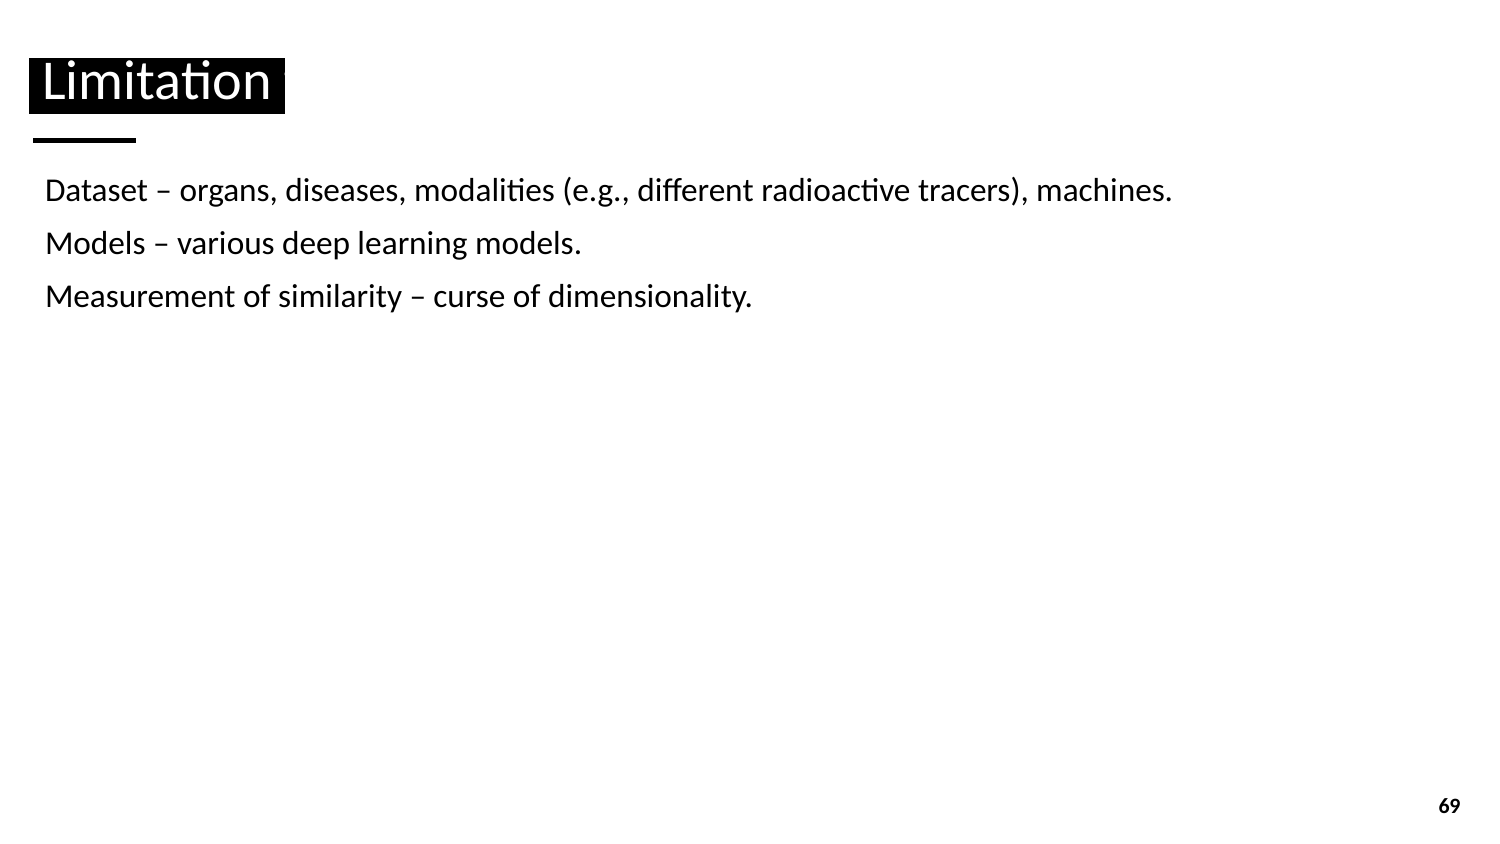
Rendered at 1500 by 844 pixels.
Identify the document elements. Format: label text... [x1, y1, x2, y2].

list Dataset – organs, diseases, modalities (e.g., different radioactive tracers), machines. Models – various deep learning models. Measurement of similarity – curse of dimensionality. [18, 167, 1454, 764]
slide_number 69 [1134, 782, 1472, 827]
title Limitation ff [18, 0, 1500, 164]
